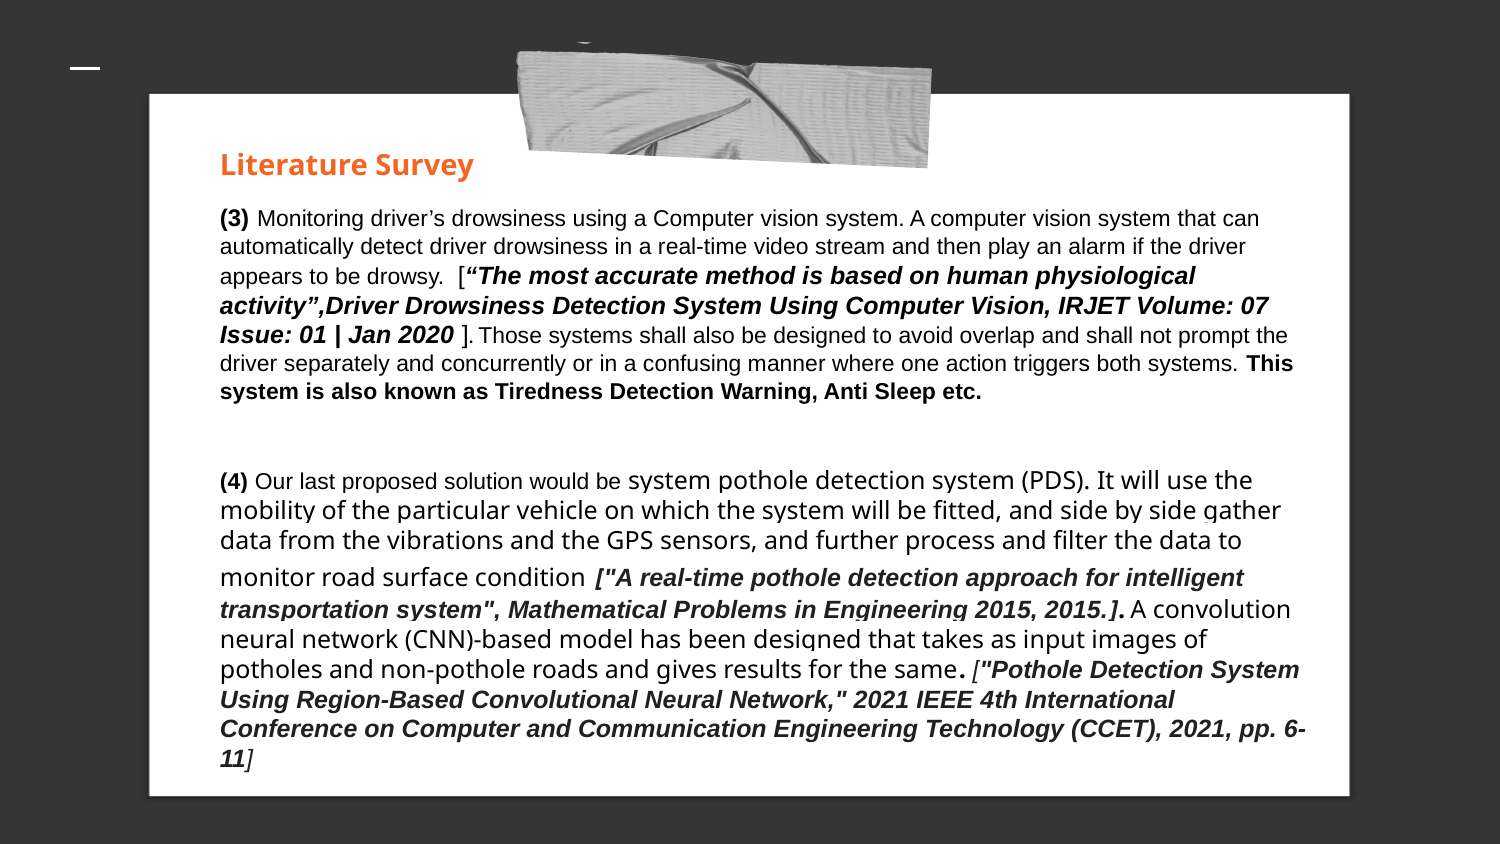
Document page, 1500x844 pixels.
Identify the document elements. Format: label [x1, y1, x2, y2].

text_box [101, 11, 1399, 825]
